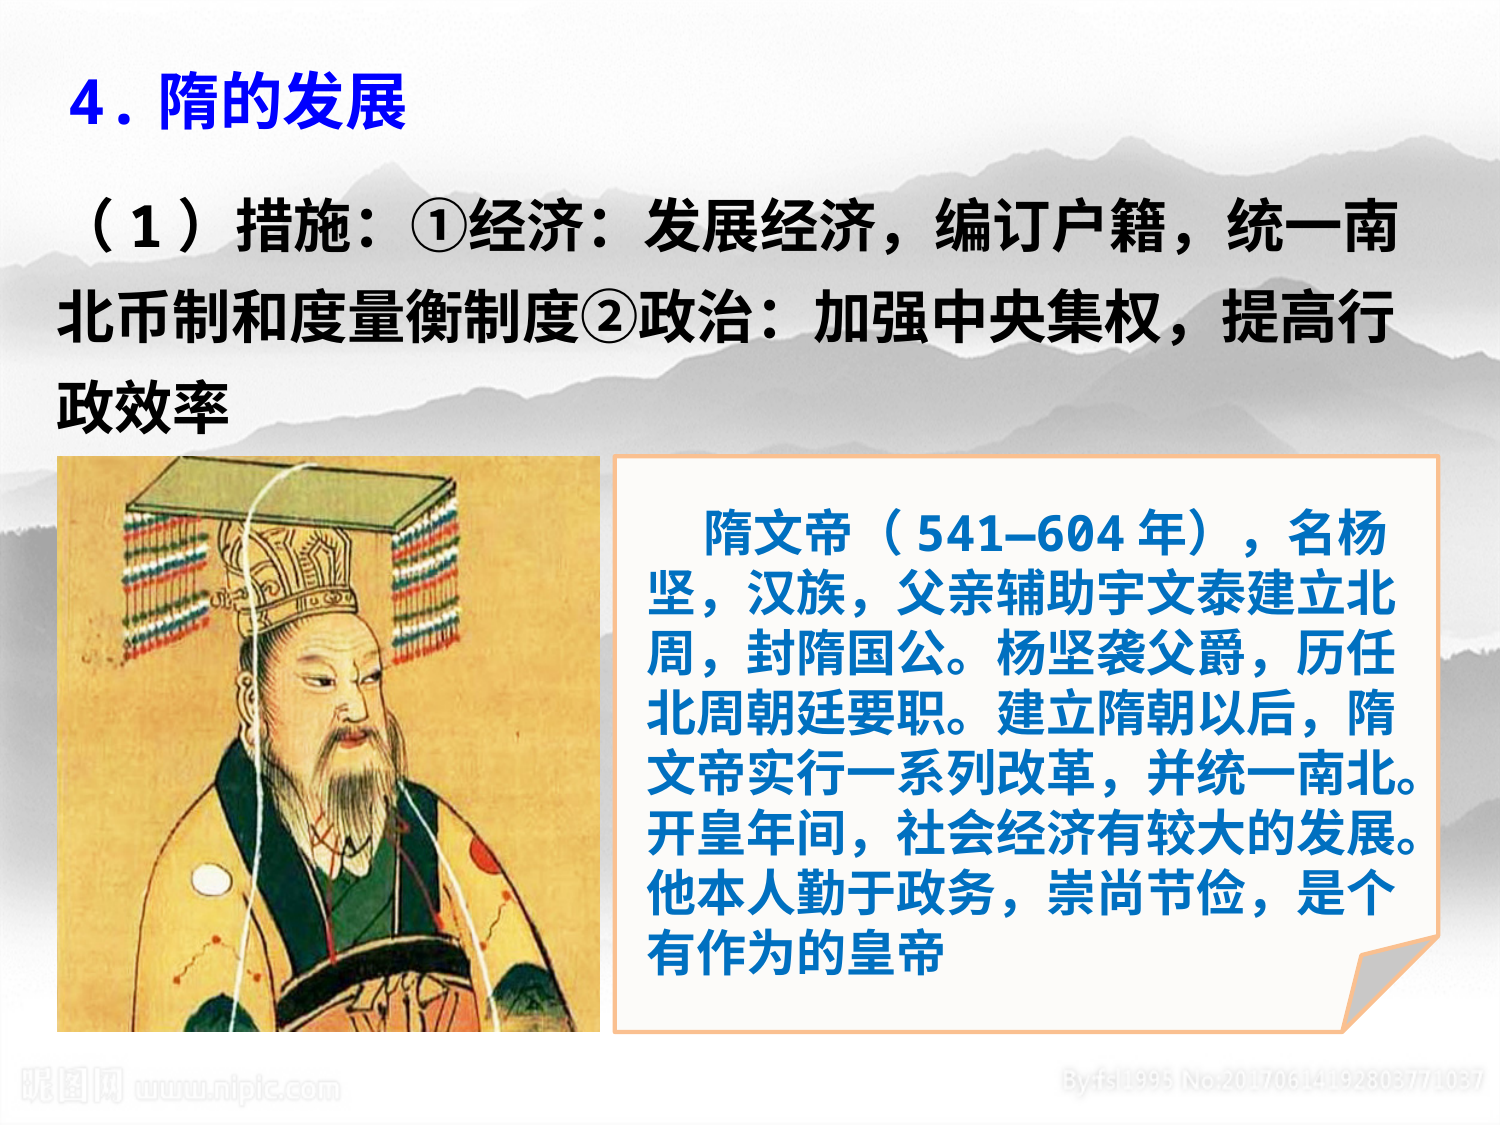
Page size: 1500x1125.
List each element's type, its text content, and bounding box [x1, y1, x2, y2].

text_box 4.隋的发展 [53, 54, 432, 145]
text_box [612, 454, 1441, 1035]
text_box （1）措施：①经济：发展经济，编订户籍，统一南北币制和度量衡制度②政治：加强中央集权，提高行政效率 [41, 160, 1457, 449]
picture [57, 456, 600, 1033]
text_box 隋文帝（541—604年），名杨坚，汉族，父亲辅助宇文泰建立北周，封隋国公。杨坚袭父爵，历任北周朝廷要职。建立隋朝以后，隋文帝实行一系列改革，并统一南北。开皇年间，社会经济有较大的发展。他本人勤于政务，崇尚节俭，是个有作为的皇帝 [631, 494, 1439, 989]
